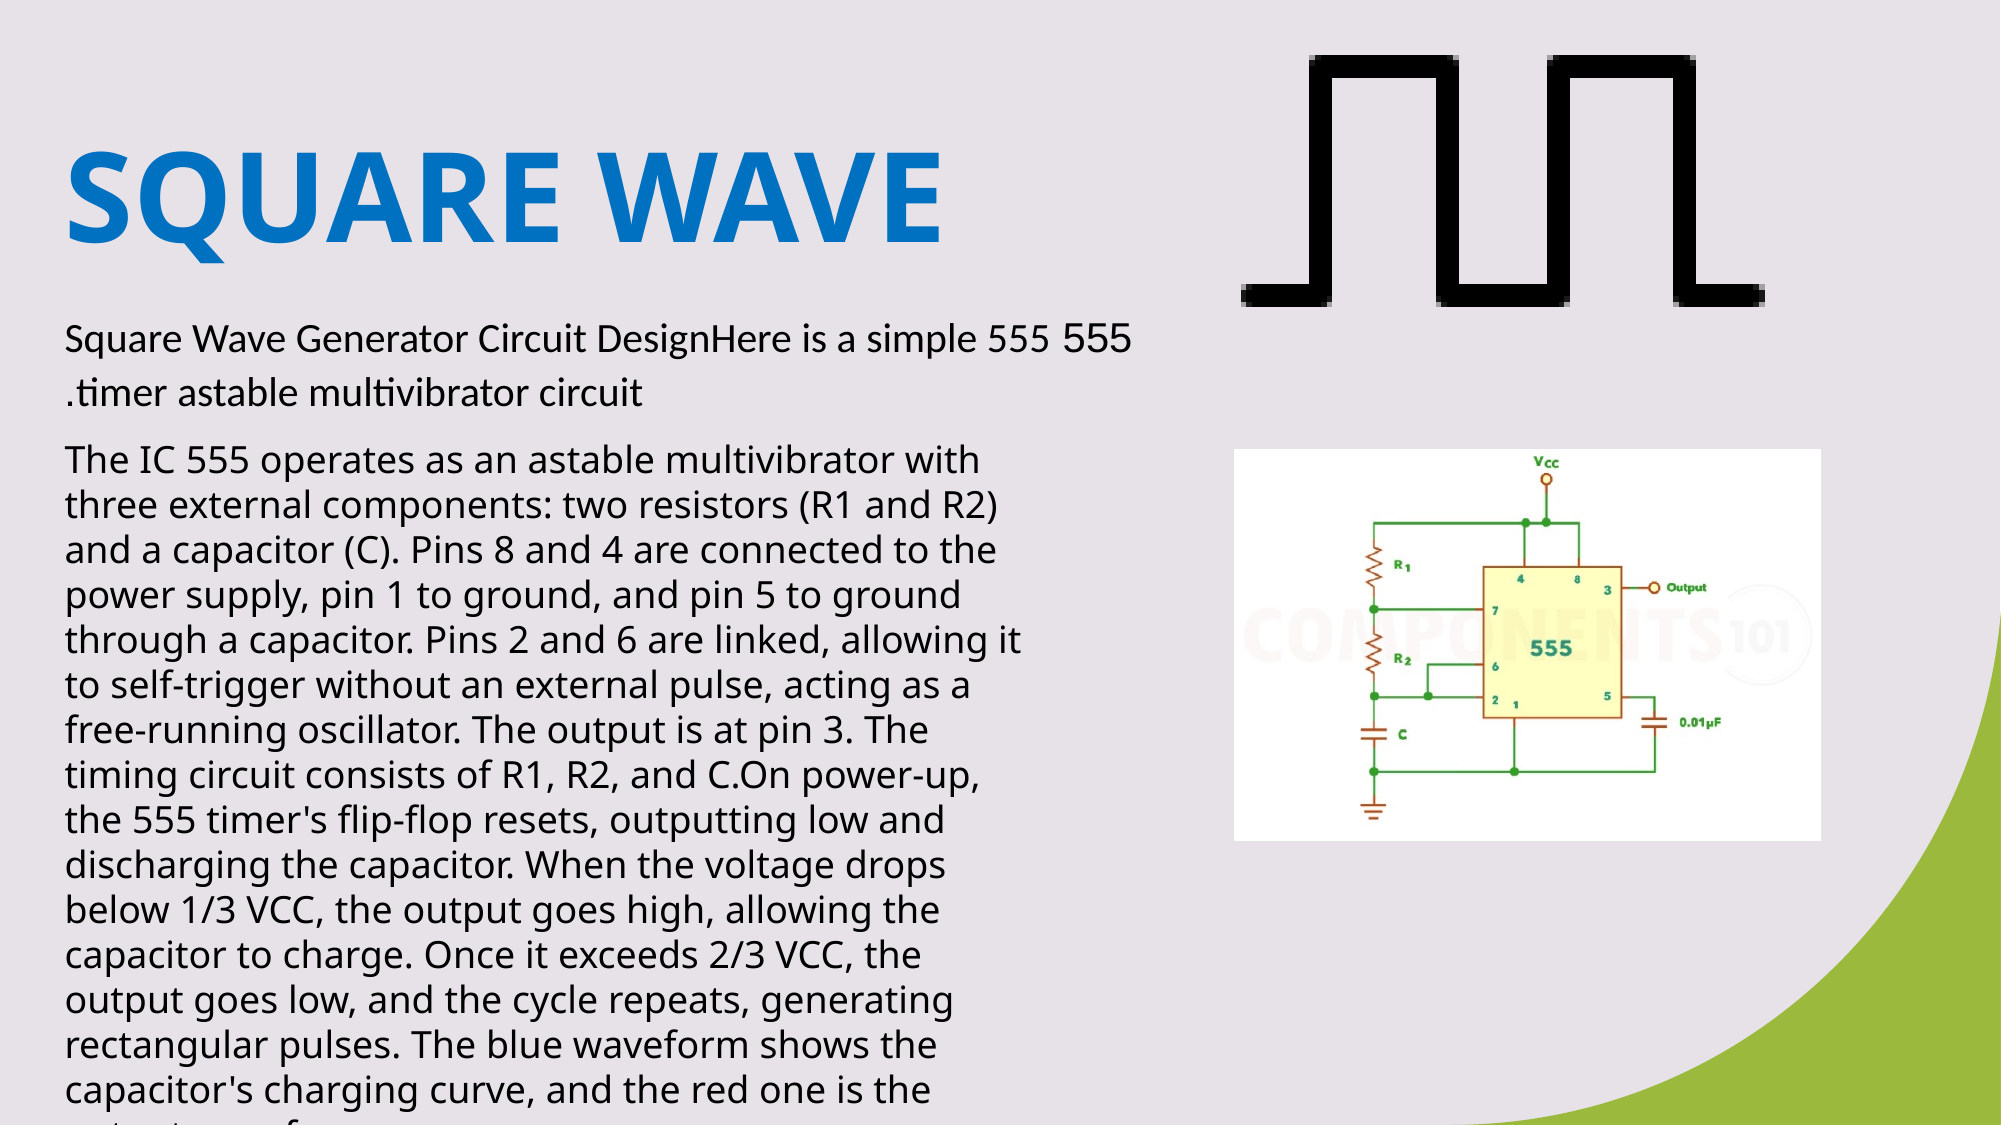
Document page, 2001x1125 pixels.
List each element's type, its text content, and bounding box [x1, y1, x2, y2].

text_box The IC 555 operates as an astable multivibrator with three external components: two resistors (R1 and R2) and a capacitor (C). Pins 8 and 4 are connected to the power supply, pin 1 to ground, and pin 5 to ground through a capacitor. Pins 2 and 6 are linked, allowing it to self-trigger without an external pulse, acting as a free-running oscillator. The output is at pin 3. The timing circuit consists of R1, R2, and C.On power-up, the 555 timer's flip-flop resets, outputting low and discharging the capacitor. When the voltage drops below 1/3 VCC, the output goes high, allowing the capacitor to charge. Once it exceeds 2/3 VCC, the output goes low, and the cycle repeats, generating rectangular pulses. The blue waveform shows the capacitor's charging curve, and the red one is the output waveform. [49, 428, 1056, 1125]
text_box 555 Square Wave Generator Circuit DesignHere is a simple 555 timer astable multivibrator circuit. [49, 300, 1183, 423]
picture [1241, 38, 1766, 325]
text_box SQUARE WAVE [49, 110, 1051, 275]
picture [1234, 449, 1821, 841]
